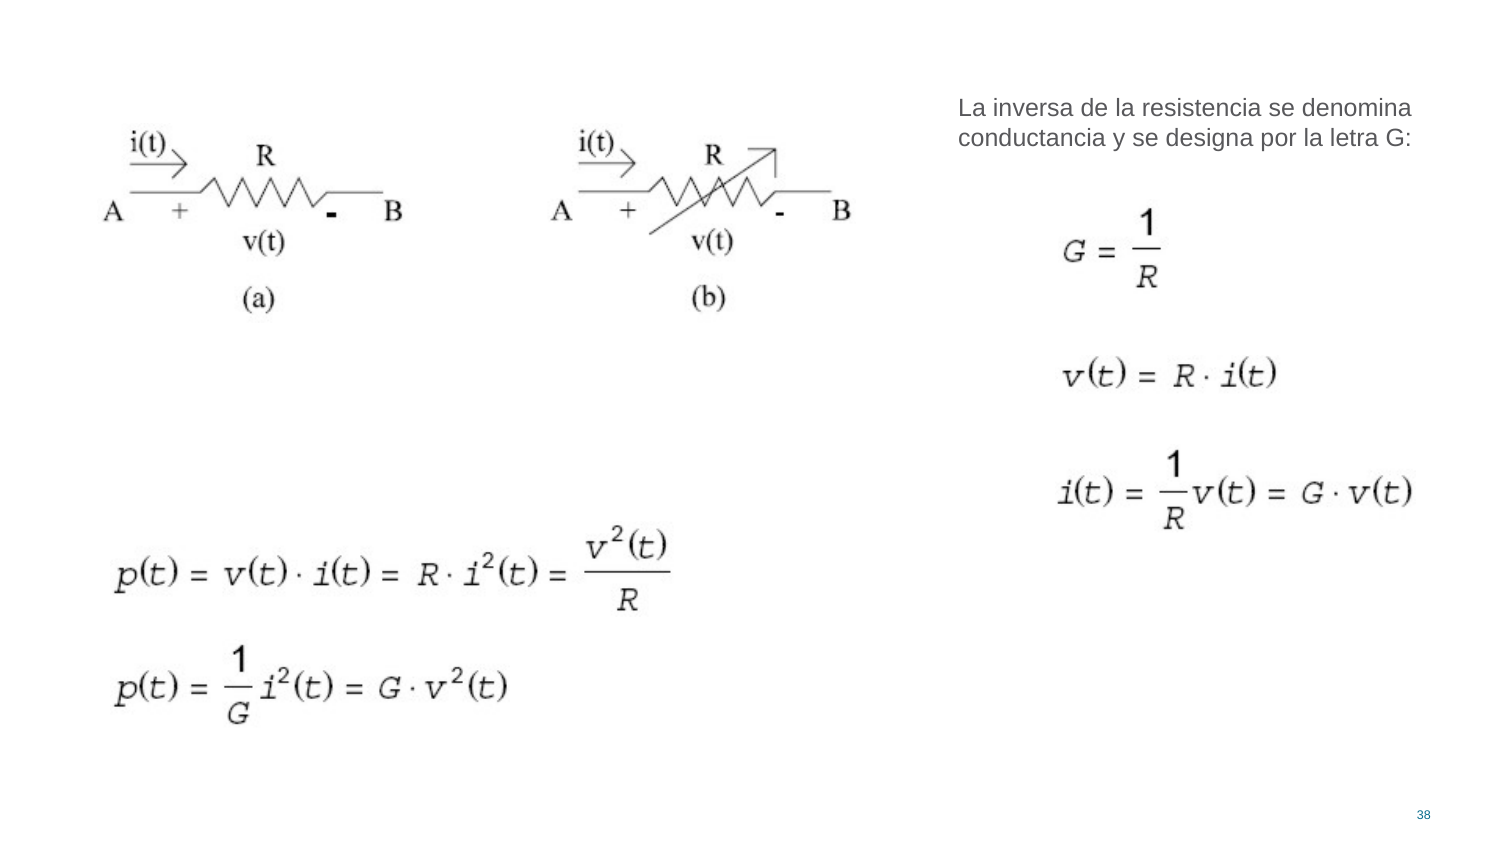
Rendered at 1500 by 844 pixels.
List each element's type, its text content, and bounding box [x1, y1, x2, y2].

picture [1054, 444, 1417, 534]
text_box La inversa de la resistencia se denomina conductancia y se designa por la letra G: [943, 84, 1500, 159]
picture [110, 639, 510, 729]
picture [1054, 355, 1282, 395]
picture [110, 520, 677, 617]
picture [1424, 810, 1429, 819]
picture [1058, 199, 1169, 294]
picture [97, 123, 856, 323]
